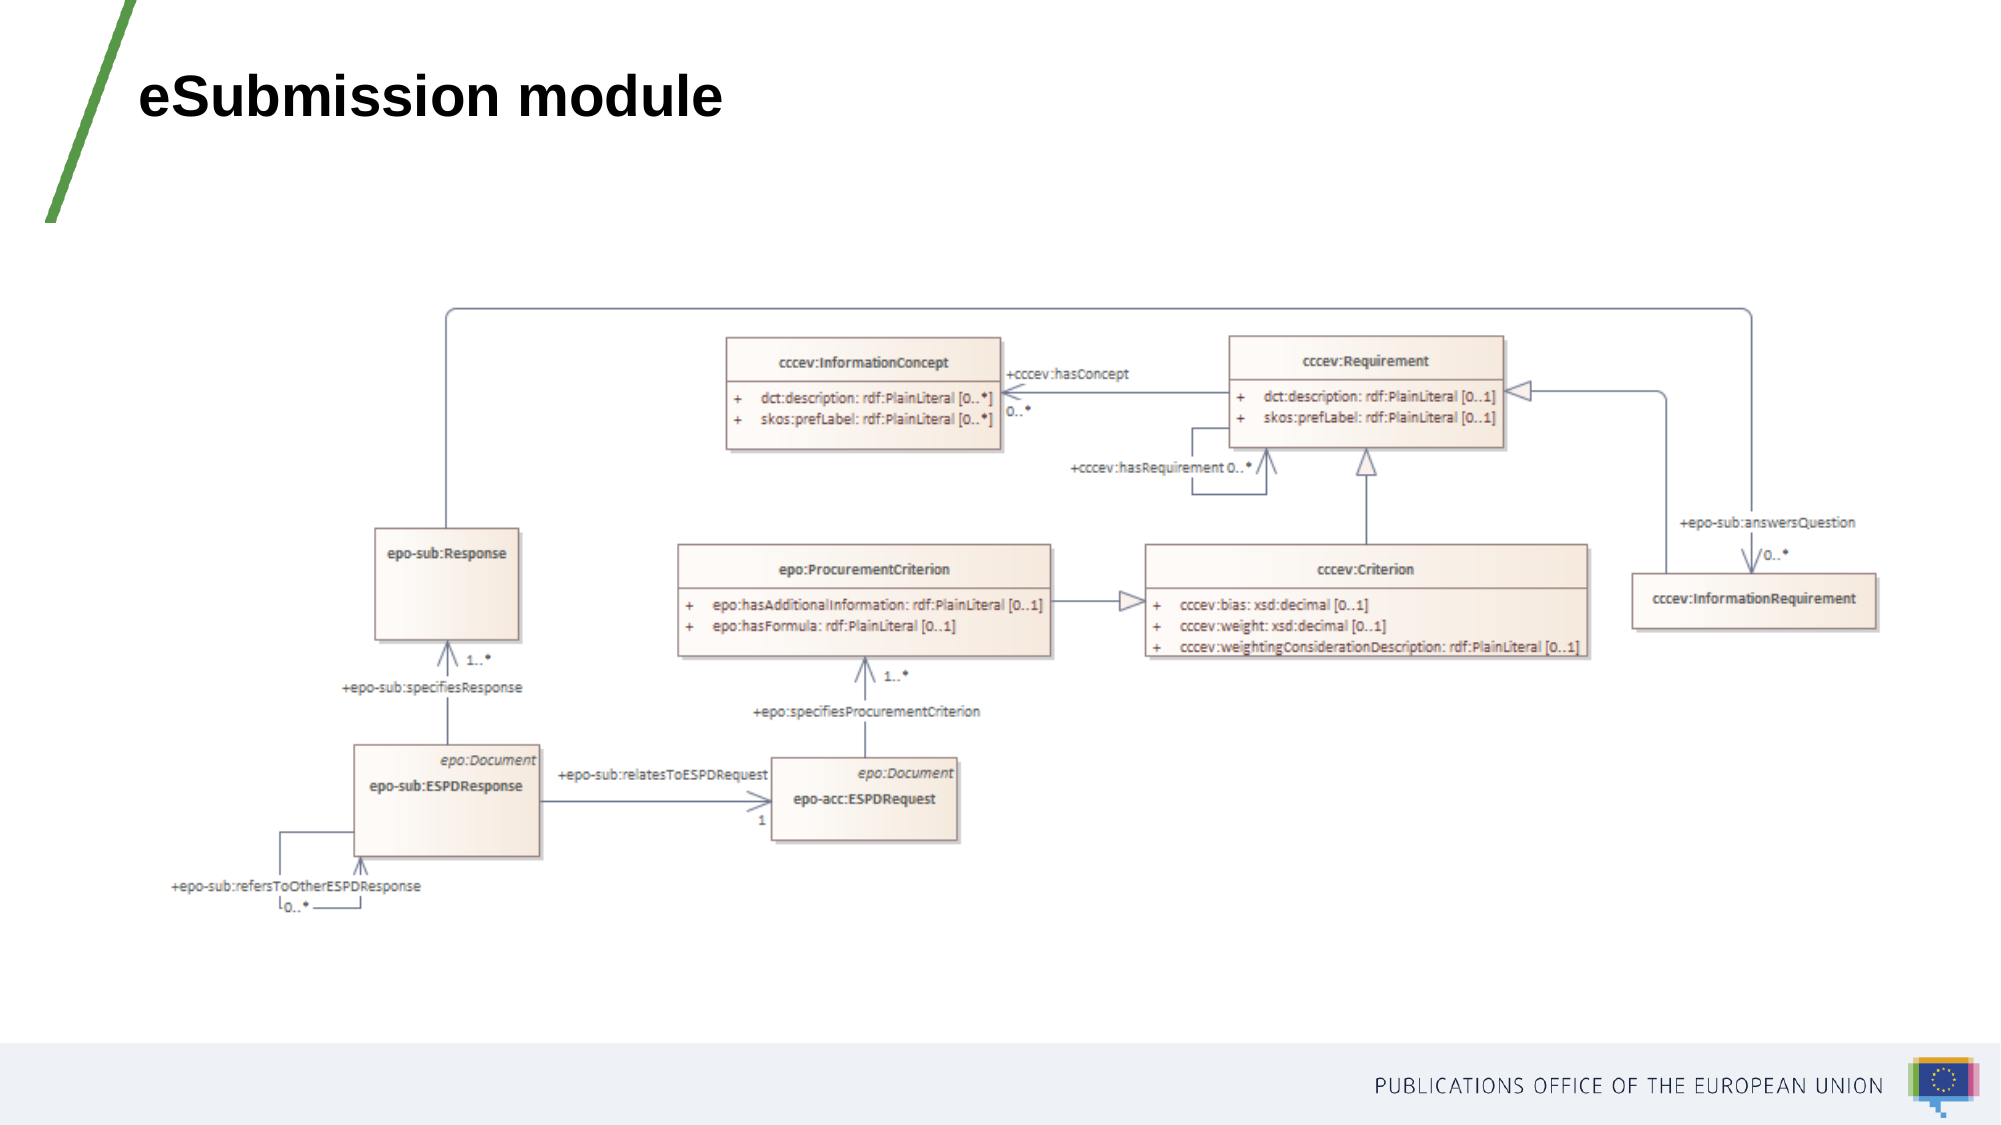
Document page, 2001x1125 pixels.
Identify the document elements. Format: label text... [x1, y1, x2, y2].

picture [0, 0, 2001, 1125]
text_box eSubmission module [138, 31, 1861, 130]
